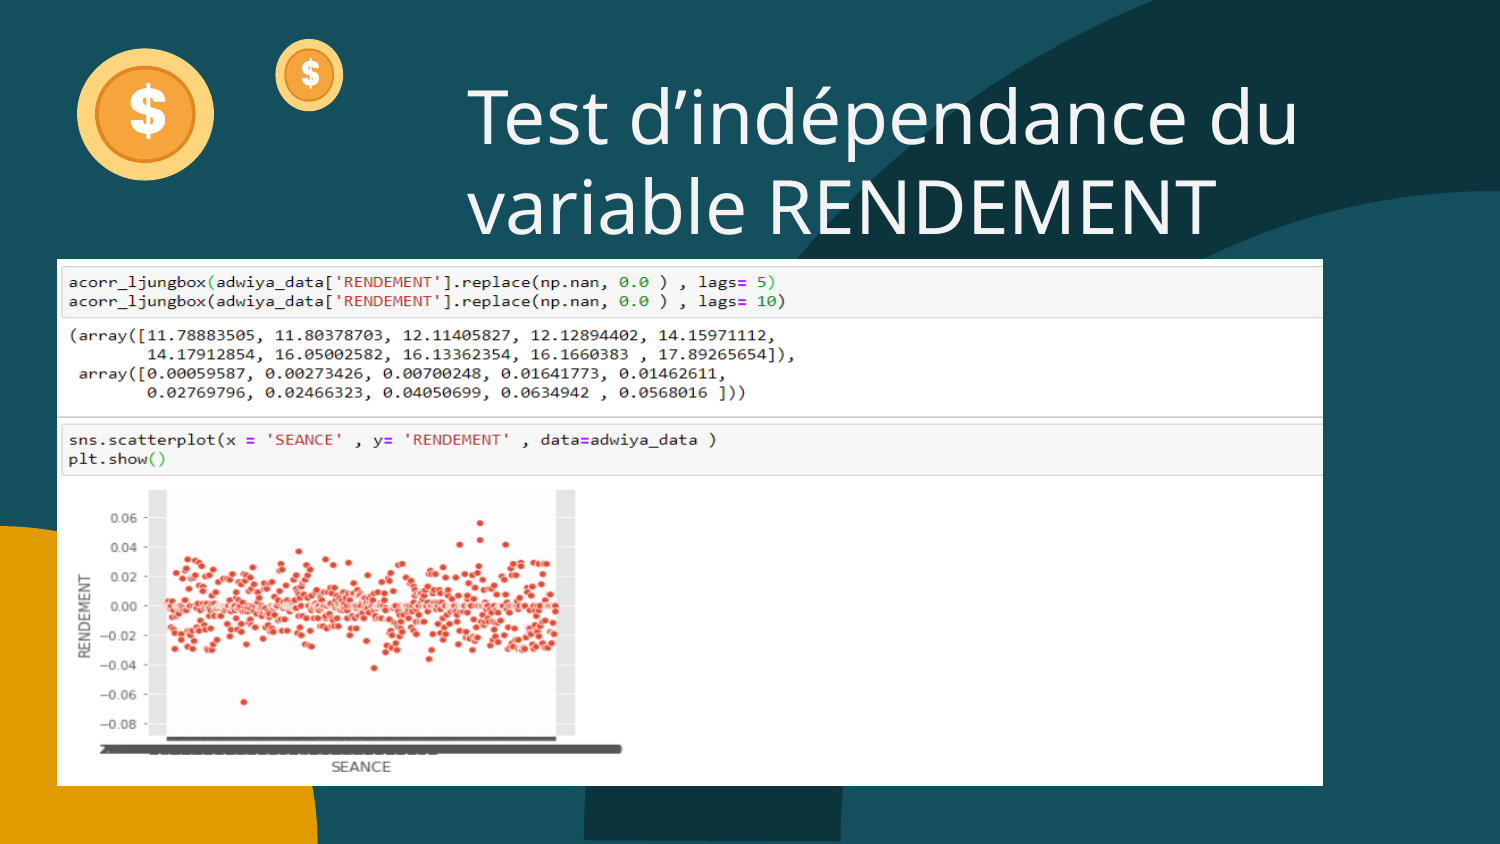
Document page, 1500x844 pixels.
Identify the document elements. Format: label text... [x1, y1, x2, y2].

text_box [76, 48, 215, 181]
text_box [275, 38, 344, 112]
title Test d’indépendance du variable RENDEMENT [452, 54, 1415, 149]
picture [57, 258, 1323, 786]
